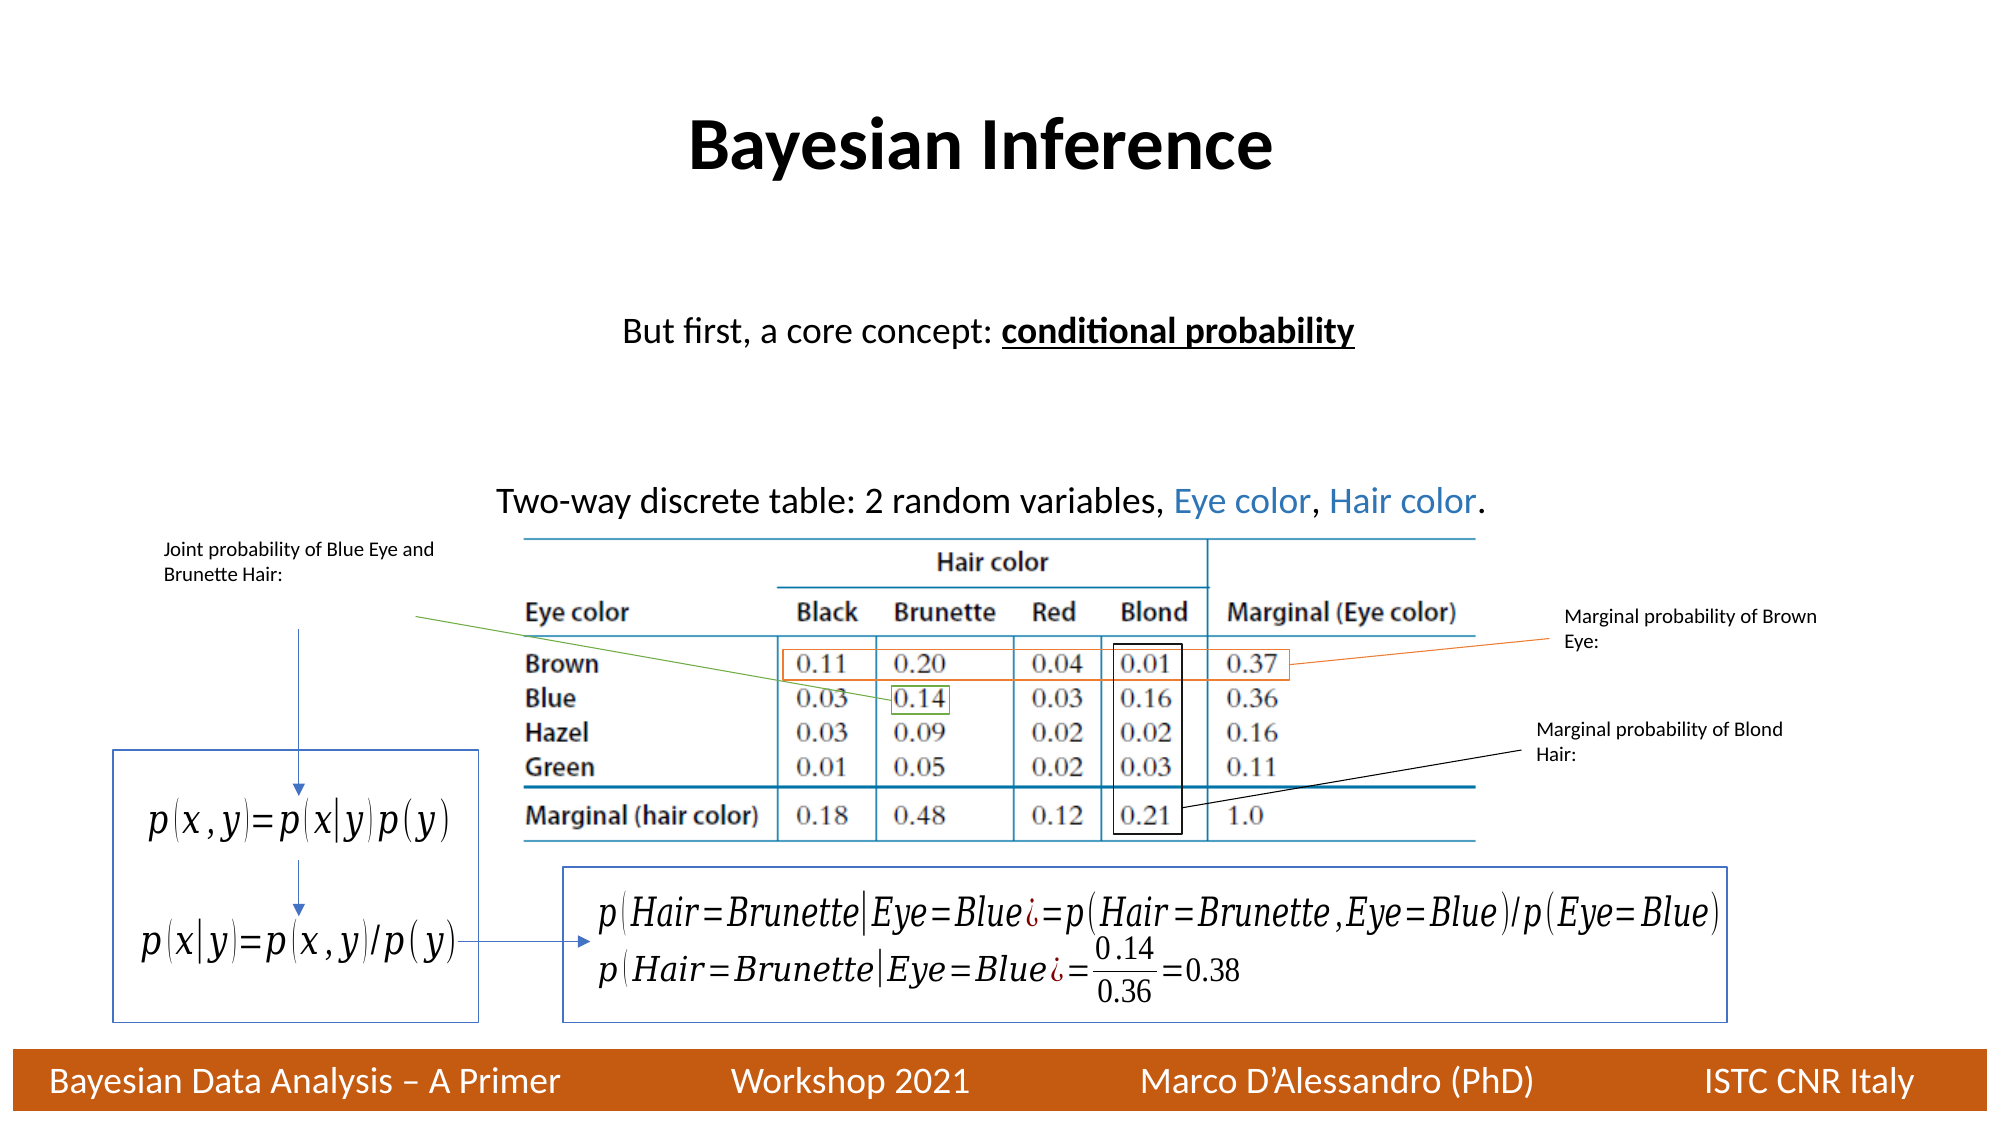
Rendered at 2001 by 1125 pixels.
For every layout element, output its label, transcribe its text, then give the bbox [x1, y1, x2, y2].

text_box [562, 866, 1728, 1023]
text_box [415, 616, 892, 701]
text_box Two-way discrete table: 2 random variables, Eye color, Hair color. [481, 468, 1522, 529]
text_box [1289, 638, 1550, 665]
text_box Bayesian Data Analysis – A Primer Workshop 2021 Marco D’Alessandro (PhD) ISTC CNR Italy [34, 1048, 1969, 1109]
text_box [112, 749, 479, 1023]
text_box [1182, 749, 1522, 808]
picture [509, 526, 1490, 854]
text_box But first, a core concept: conditional probability [607, 299, 1393, 359]
text_box Bayesian Inference [673, 87, 1330, 192]
text_box [12, 1048, 1988, 1112]
